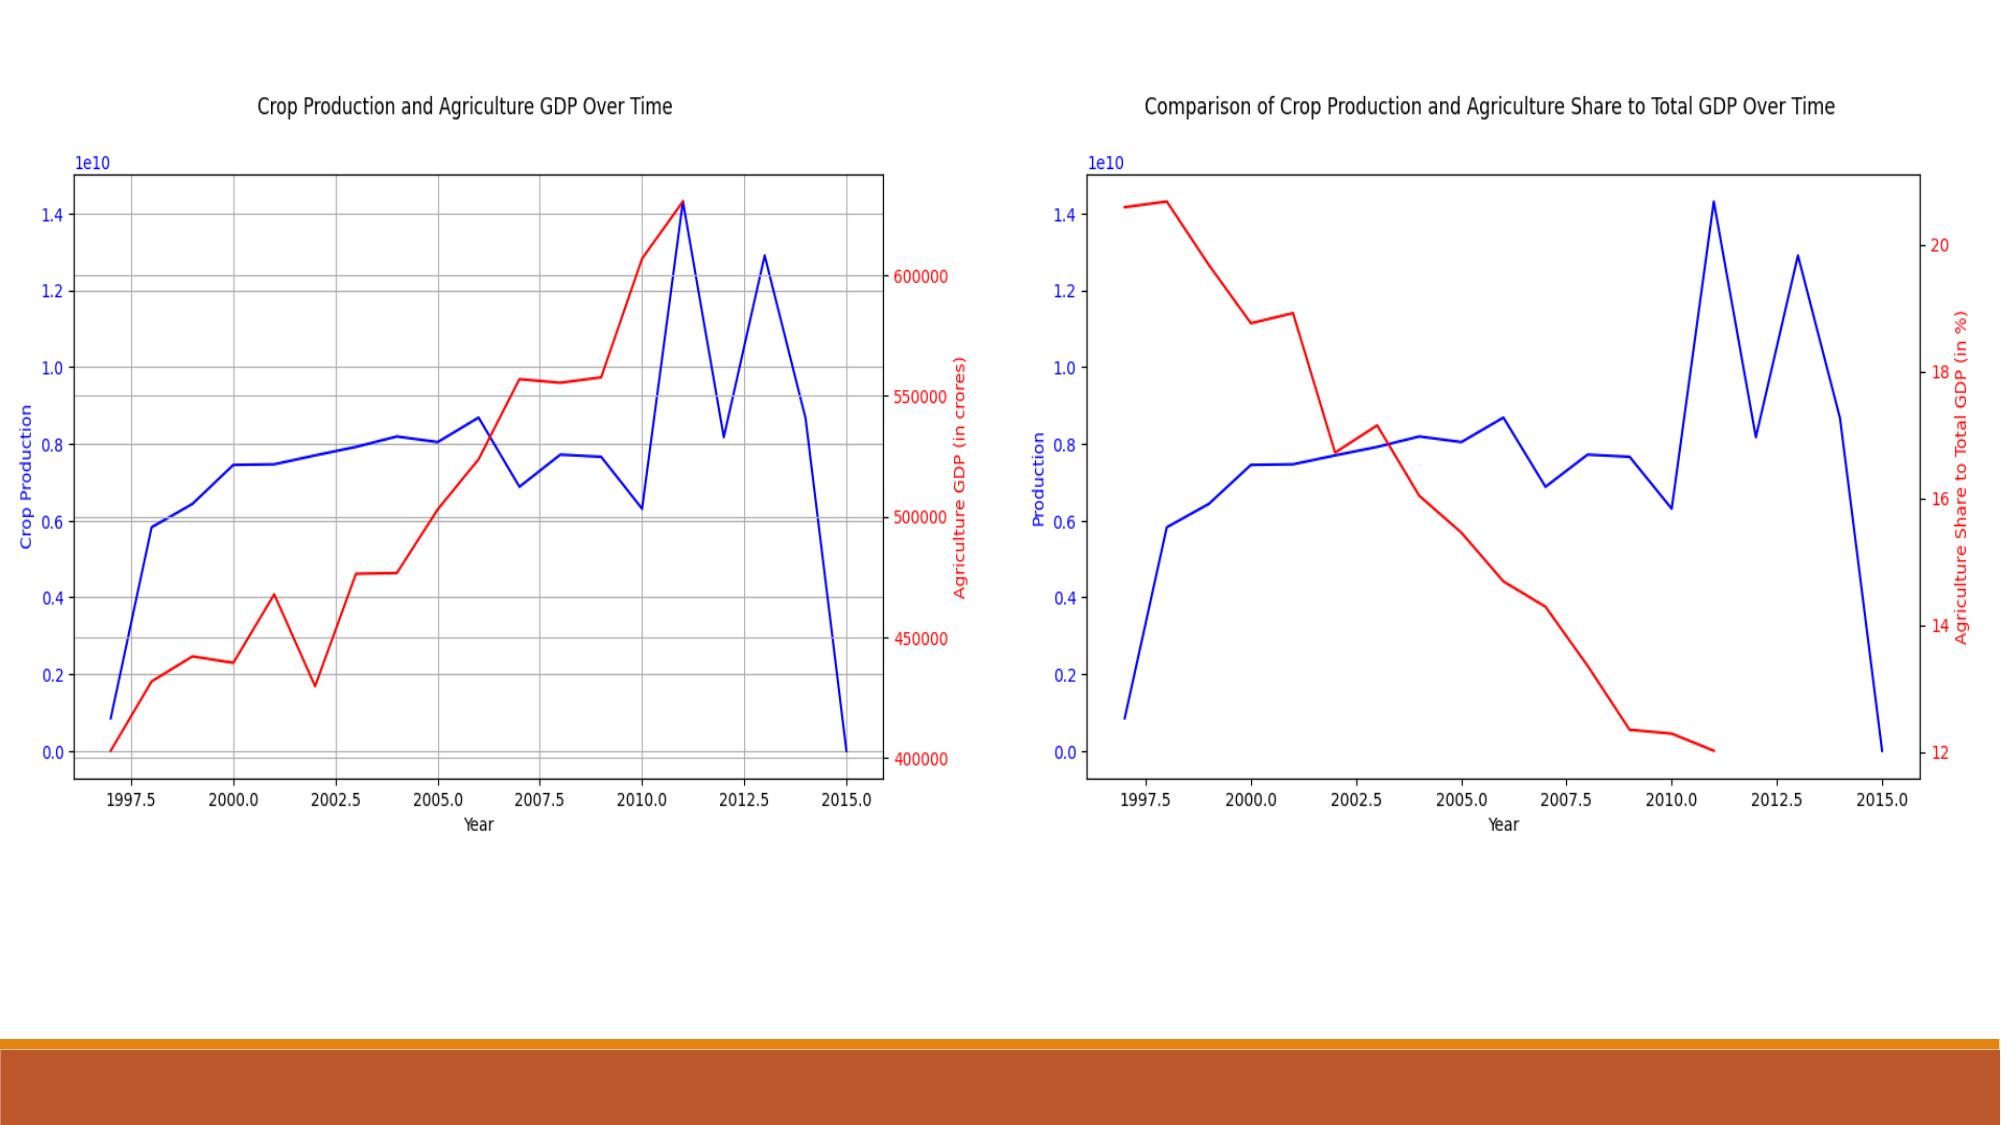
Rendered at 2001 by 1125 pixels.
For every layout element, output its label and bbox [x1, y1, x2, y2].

picture [1020, 82, 1981, 848]
picture [9, 82, 980, 848]
